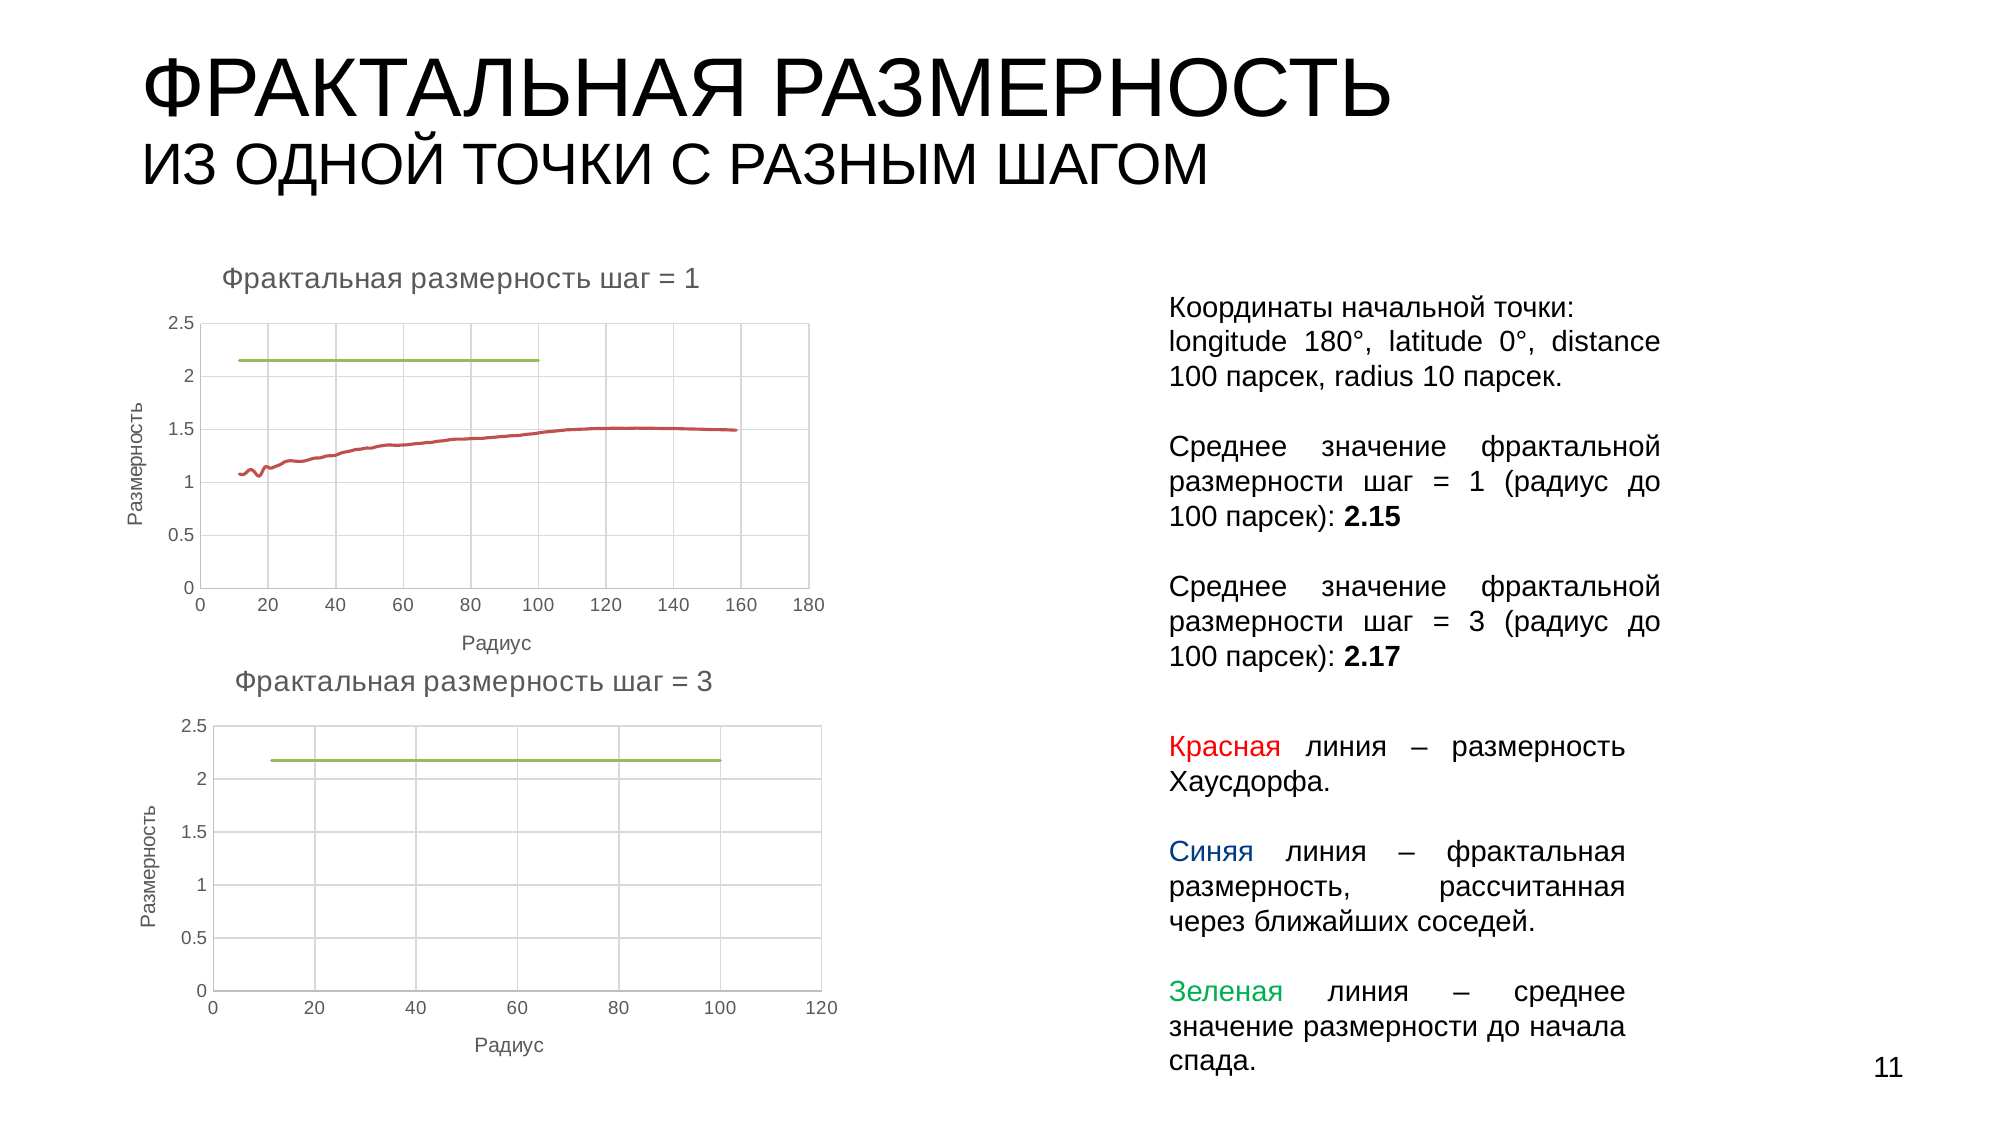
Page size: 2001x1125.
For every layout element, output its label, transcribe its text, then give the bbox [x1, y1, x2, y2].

text_box Координаты начальной точки: longitude 180°, latitude 0°, distance 100 парсек, radius 10 парсек. Среднее значение фрактальной размерности шаг = 1 (радиус до 100 парсек): 2.15 Среднее значение фрактальной размерности шаг = 3 (радиус до 100 парсек): 2.17 [1154, 287, 1677, 715]
text_box ФРАКТАЛЬНАЯ РАЗМЕРНОСТЬ ИЗ ОДНОЙ ТОЧКИ С РАЗНЫМ ШАГОМ [141, 64, 1972, 287]
chart [90, 236, 854, 1089]
text_box Красная линия – размерность Хаусдорфа. Синяя линия – фрактальная размерность, рассчитанная через ближайших соседей. Зеленая линия – среднее значение размерности до начала спада. [1154, 719, 1641, 1085]
text_box 11 [1858, 1041, 2000, 1092]
